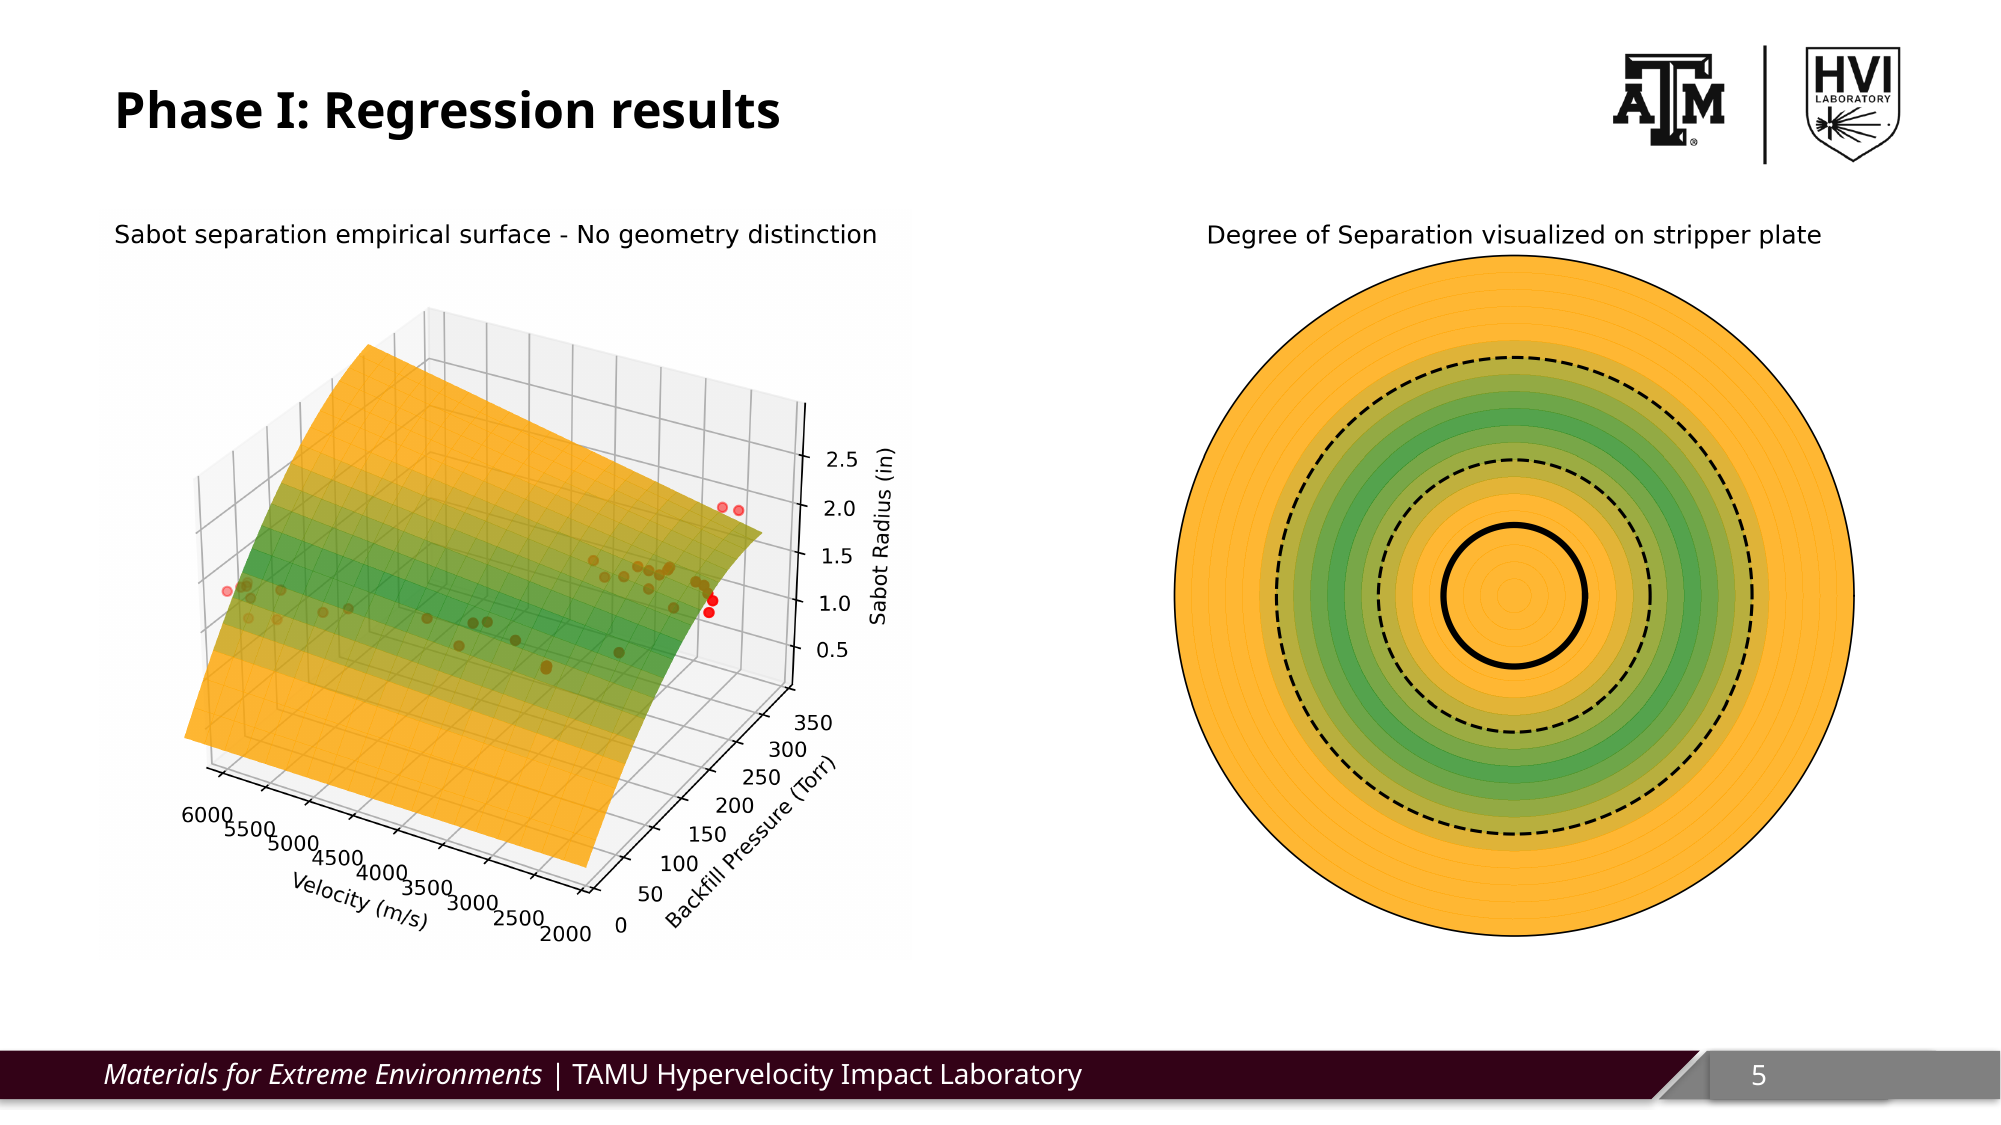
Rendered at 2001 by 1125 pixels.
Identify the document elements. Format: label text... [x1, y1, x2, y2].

title Phase I: Regression results [99, 41, 1433, 175]
picture [1158, 209, 1869, 951]
picture [1607, 18, 1906, 191]
picture [99, 209, 913, 961]
